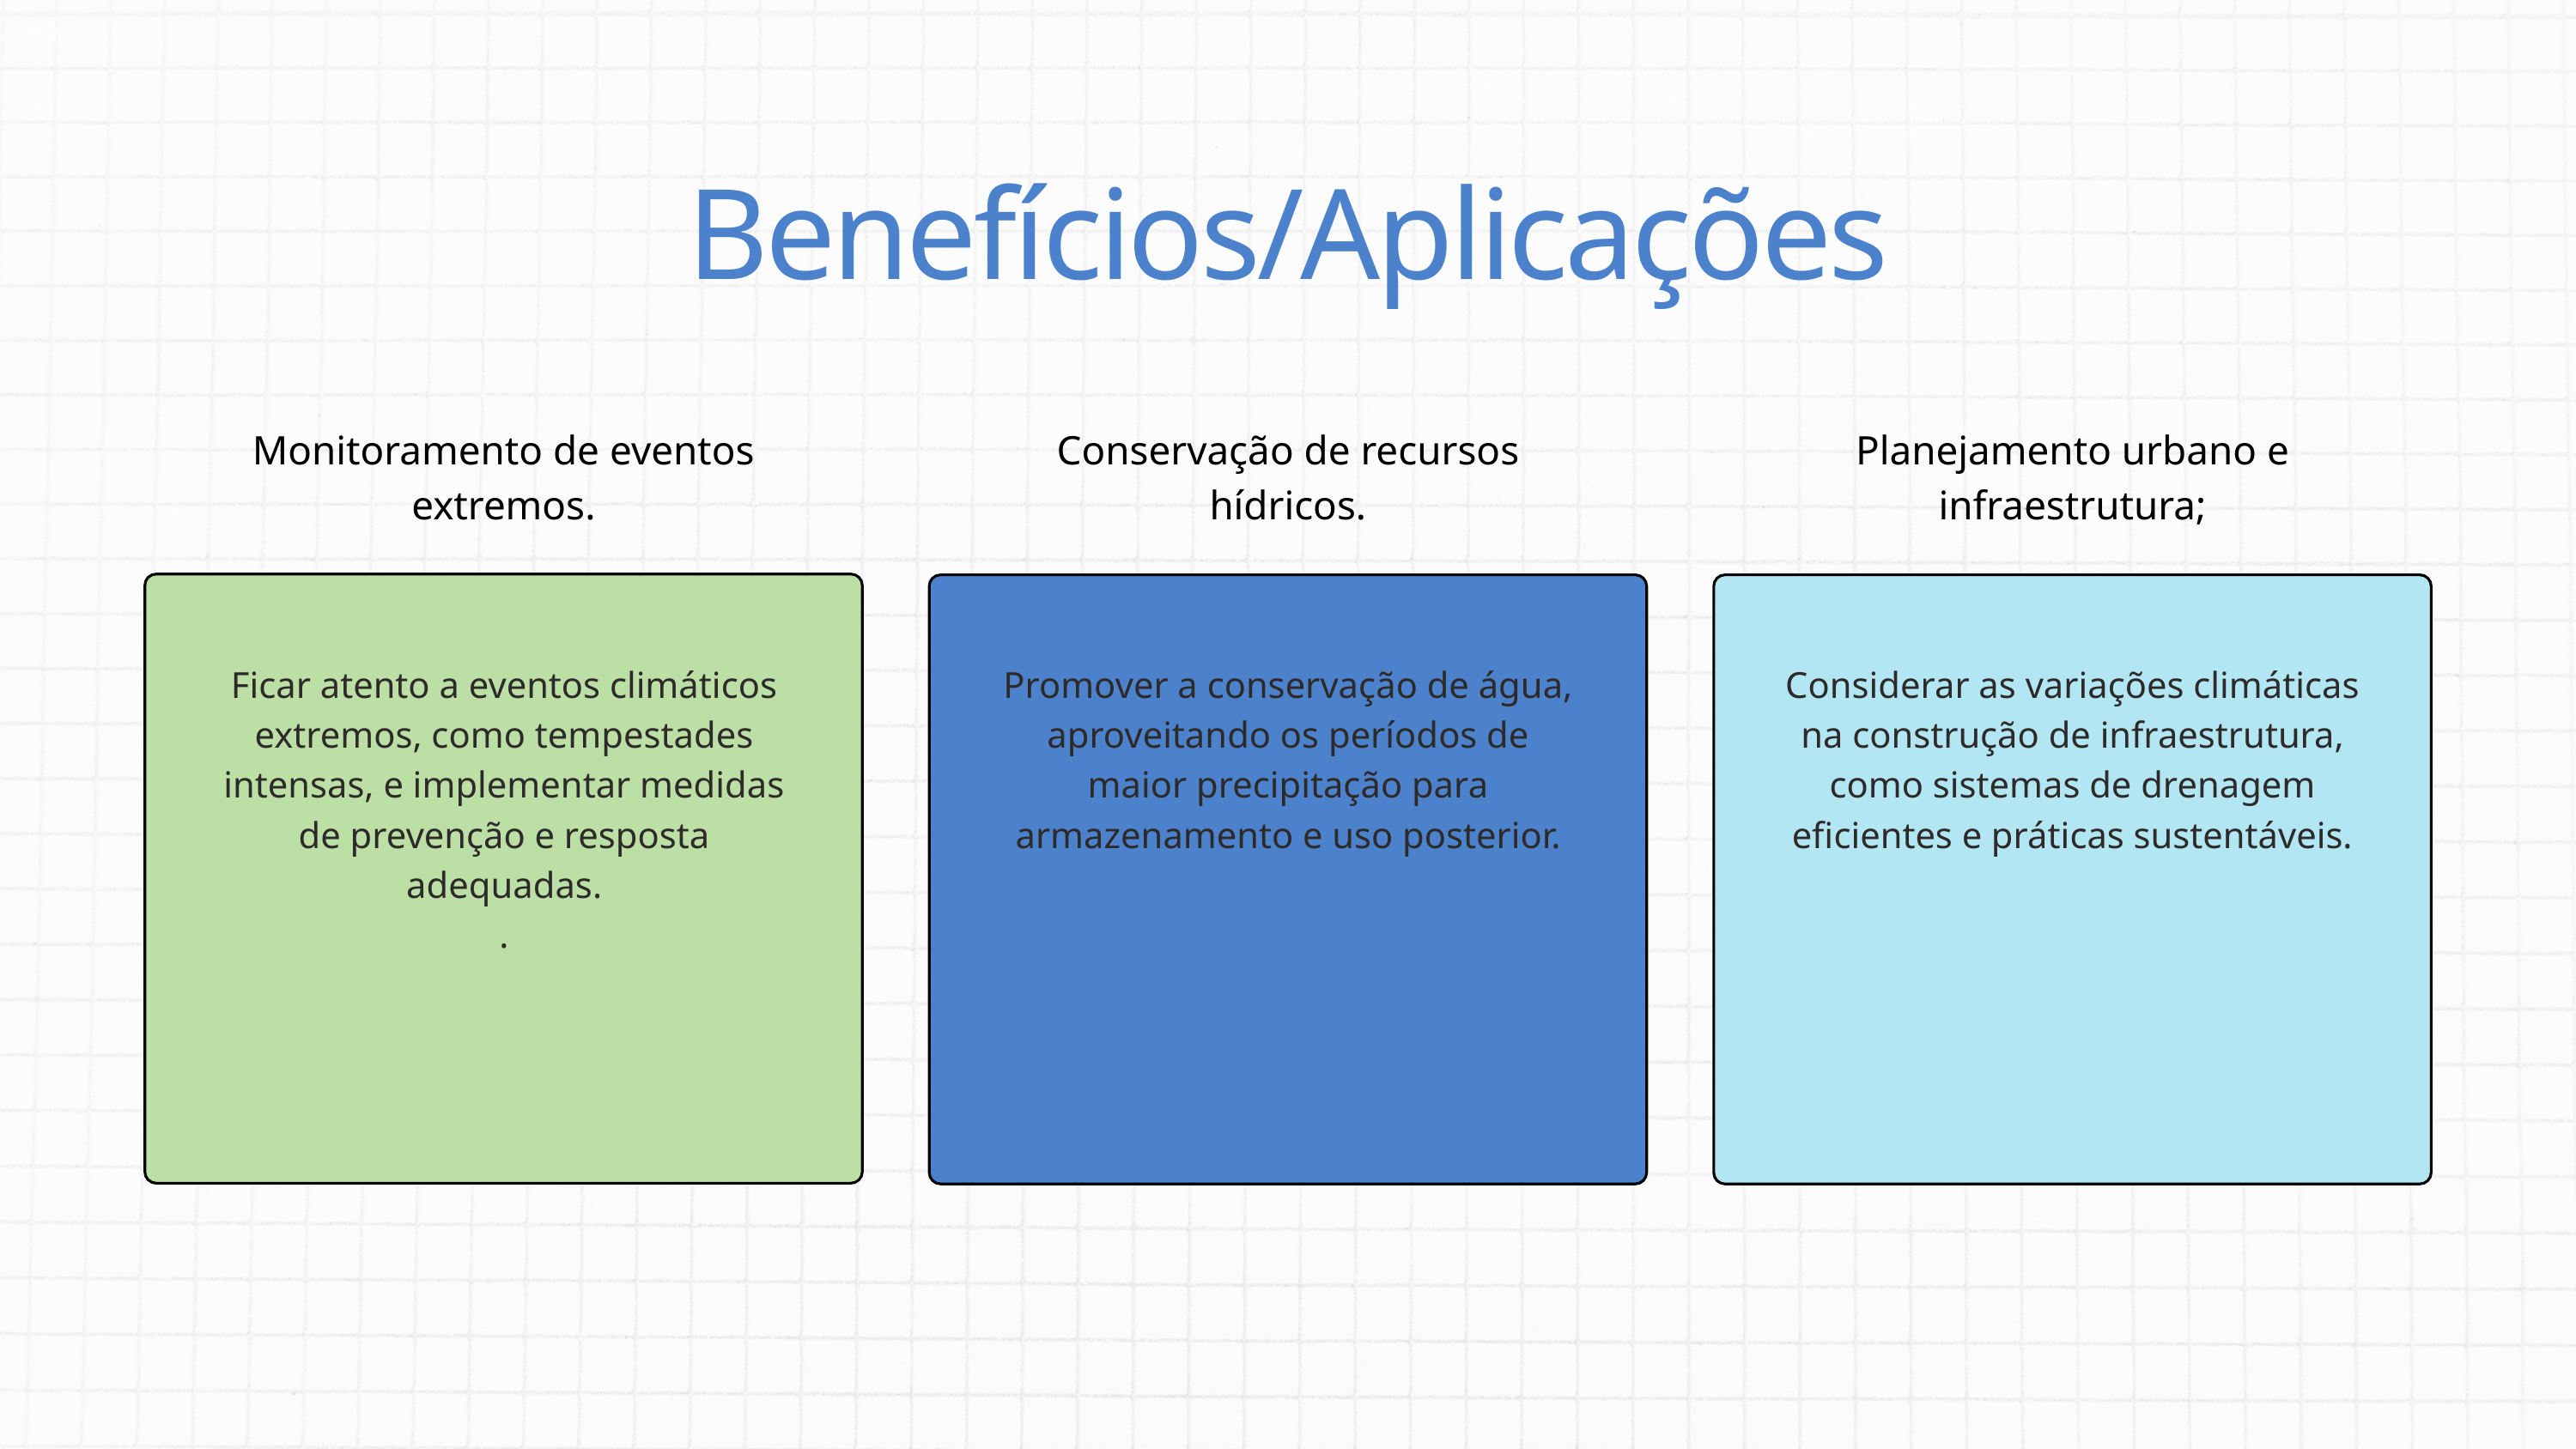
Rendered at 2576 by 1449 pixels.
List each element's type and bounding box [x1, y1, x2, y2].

text_box [144, 573, 863, 1184]
picture [0, 0, 2576, 1449]
text_box [1713, 574, 2432, 1185]
text_box [928, 574, 1647, 1185]
